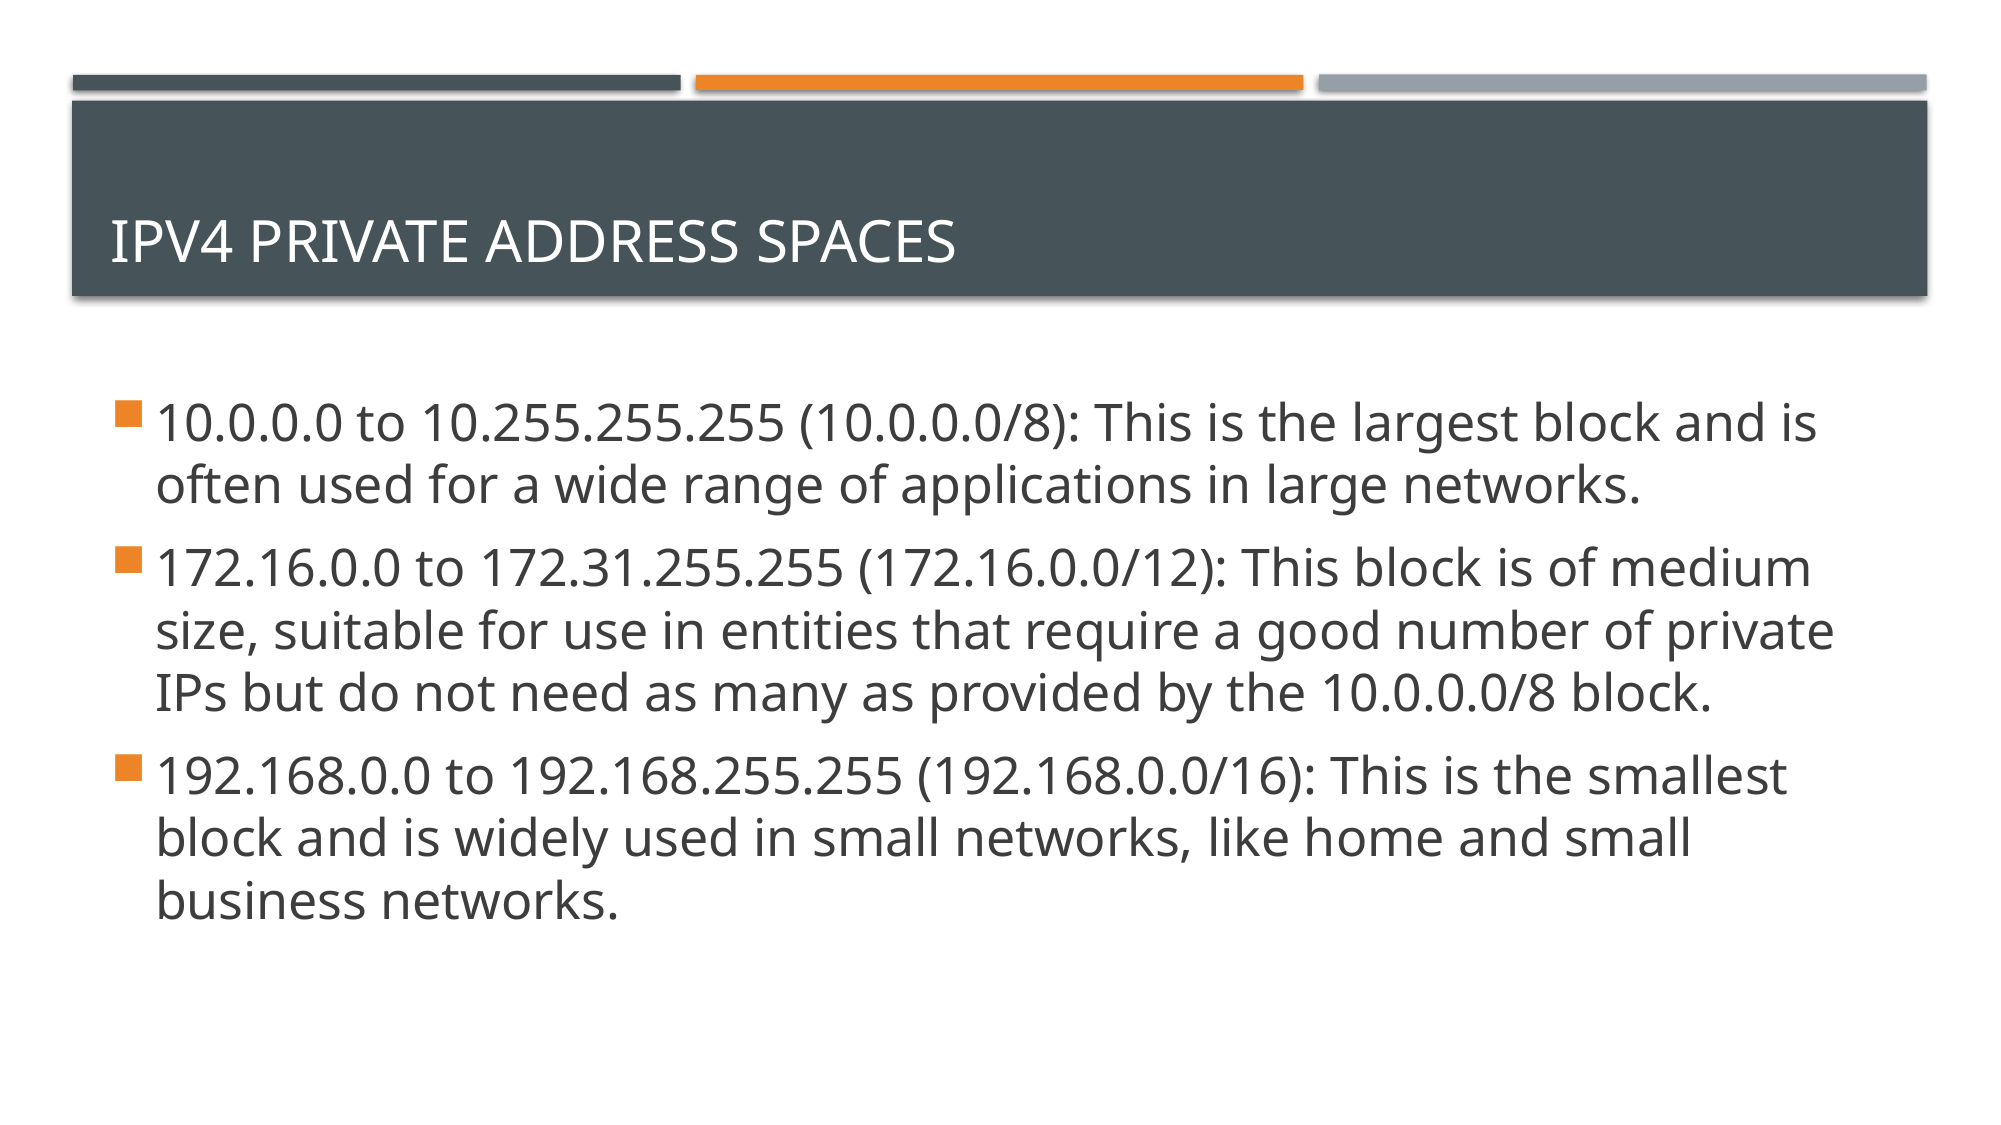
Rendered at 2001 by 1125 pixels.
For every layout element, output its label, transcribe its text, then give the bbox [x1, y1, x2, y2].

title IPv4 Private Address Spaces [95, 115, 1905, 282]
list 10.0.0.0 to 10.255.255.255 (10.0.0.0/8): This is the largest block and is often used for a wide range of applications in large networks. 172.16.0.0 to 172.31.255.255 (172.16.0.0/12): This block is of medium size, suitable for use in entities that require a good number of private IPs but do not need as many as provided by the 10.0.0.0/8 block. 192.168.0.0 to 192.168.255.255 (192.168.0.0/16): This is the smallest block and is widely used in small networks, like home and small business networks. [95, 357, 1905, 962]
